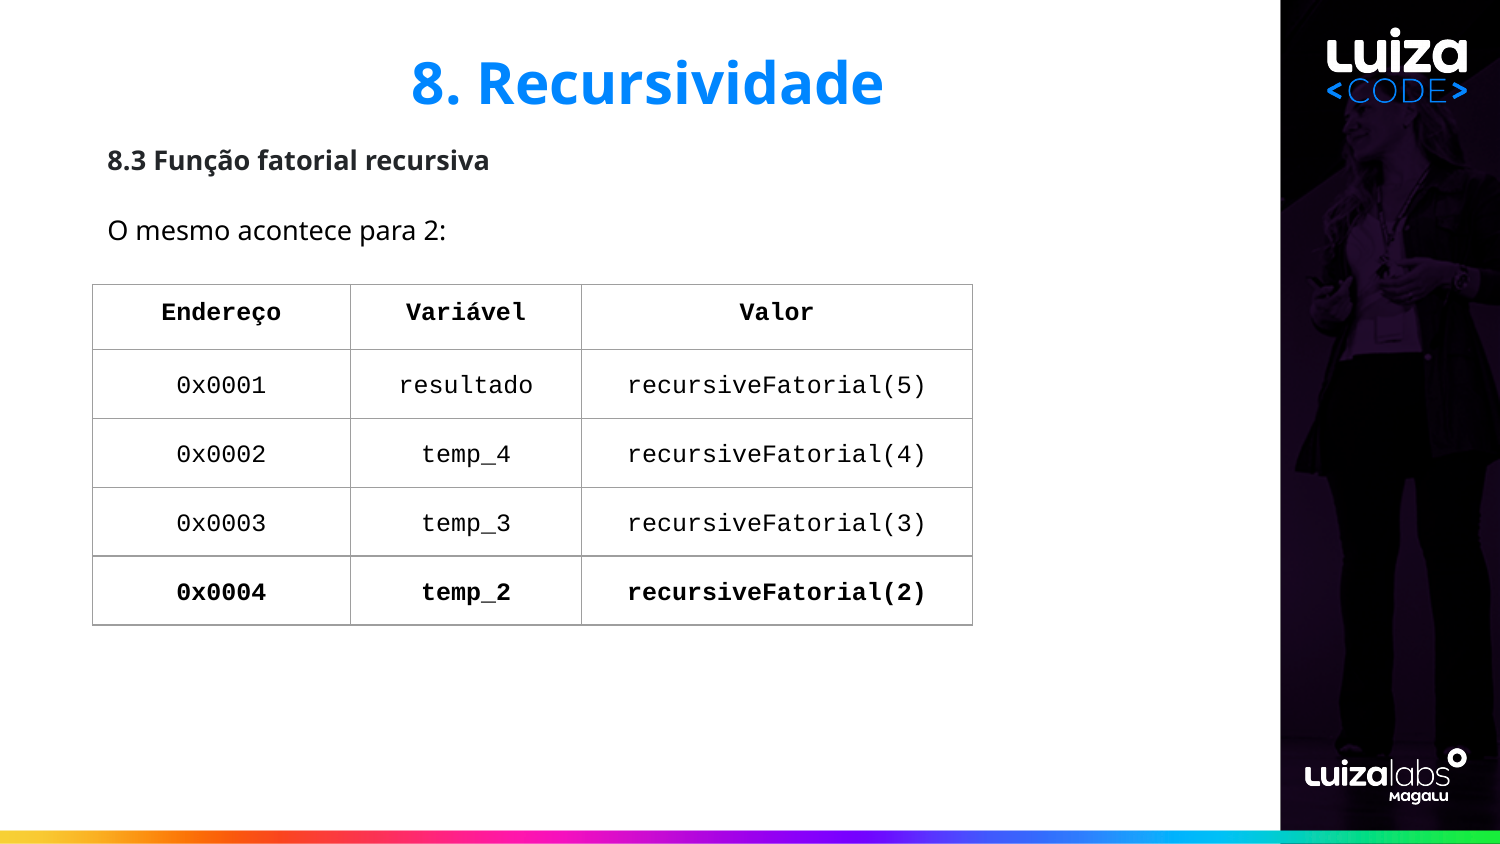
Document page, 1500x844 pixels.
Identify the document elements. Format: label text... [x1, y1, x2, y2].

text_box 8.3 Função fatorial recursiva O mesmo acontece para 2: [92, 128, 1219, 425]
table_cell resultado [351, 350, 581, 418]
table_cell temp_2 [351, 557, 581, 624]
table_cell temp_4 [351, 419, 581, 487]
table_header Endereço [93, 285, 350, 349]
table_cell recursiveFatorial(5) [582, 350, 972, 418]
picture [1233, 0, 1500, 844]
table_cell 0x0001 [93, 350, 350, 418]
table_cell 0x0003 [93, 488, 350, 555]
table_cell 0x0004 [93, 557, 350, 624]
table_cell recursiveFatorial(2) [582, 557, 972, 624]
table_cell 0x0002 [93, 419, 350, 487]
table_cell recursiveFatorial(3) [582, 488, 972, 555]
table_header Valor [582, 285, 972, 349]
table_cell temp_3 [351, 488, 581, 555]
list 8. Recursividade [92, 20, 1131, 122]
table_header Variável [351, 285, 581, 349]
table_cell recursiveFatorial(4) [582, 419, 972, 487]
picture [0, 830, 1156, 844]
